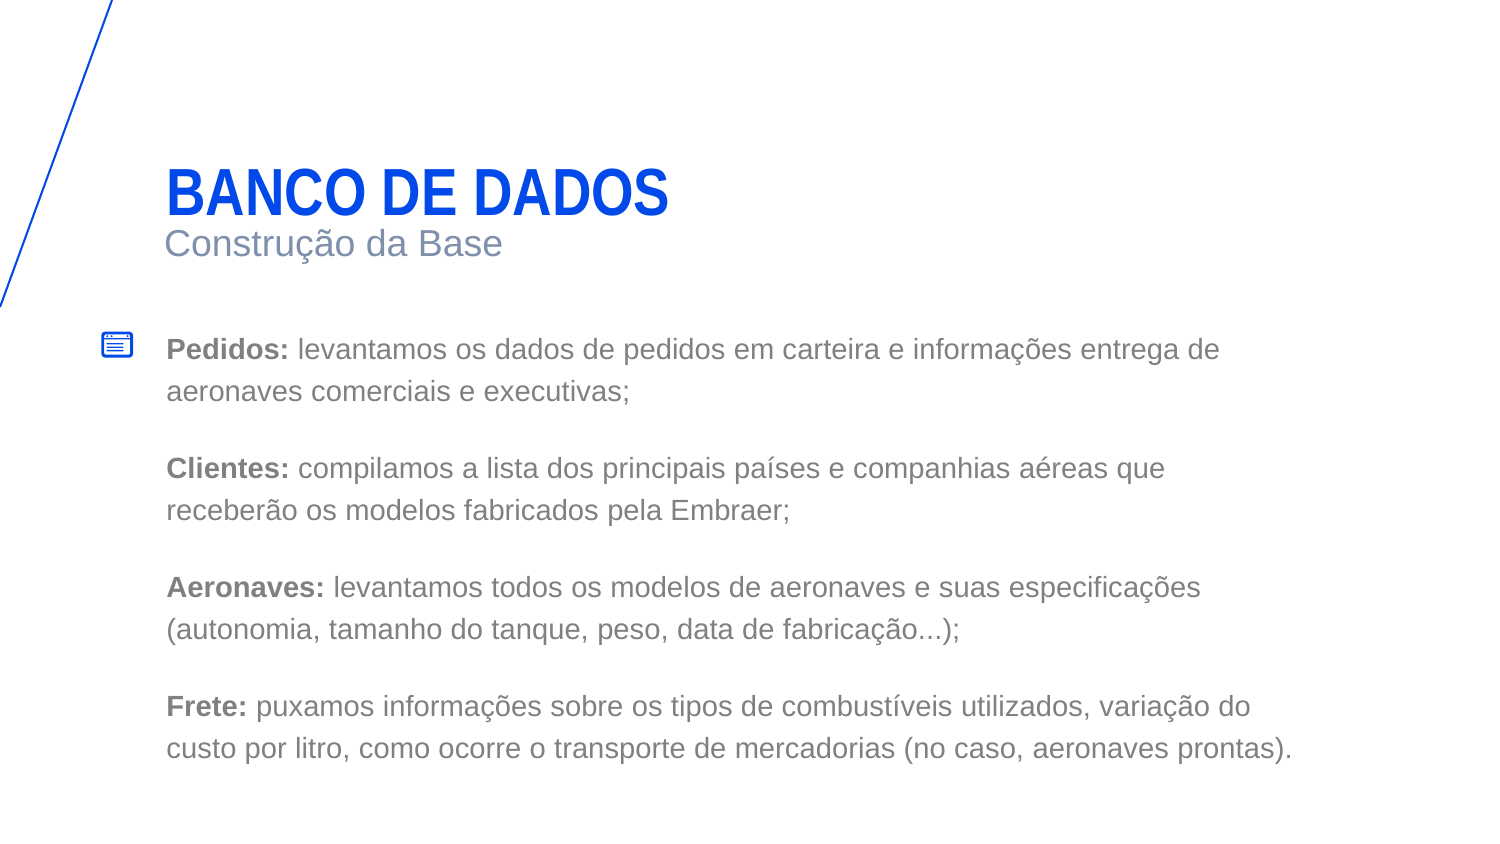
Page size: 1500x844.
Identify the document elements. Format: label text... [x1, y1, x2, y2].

text_box Construção da Base [160, 220, 638, 268]
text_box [0, 0, 113, 308]
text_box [101, 332, 133, 357]
text_box BANCO DE DADOS [163, 155, 1352, 234]
text_box Pedidos: levantamos os dados de pedidos em carteira e informações entrega de aeronaves comerciais e executivas; Clientes: compilamos a lista dos principais países e companhias aéreas que receberão os modelos fabricados pela Embraer; Aeronaves: levantamos todos os modelos de aeronaves e suas especificações (autonomia, tamanho do tanque, peso, data de fabricação...); Frete: puxamos informações sobre os tipos de combustíveis utilizados, variação do custo por litro, como ocorre o transporte de mercadorias (no caso, aeronaves prontas). [163, 320, 1309, 768]
